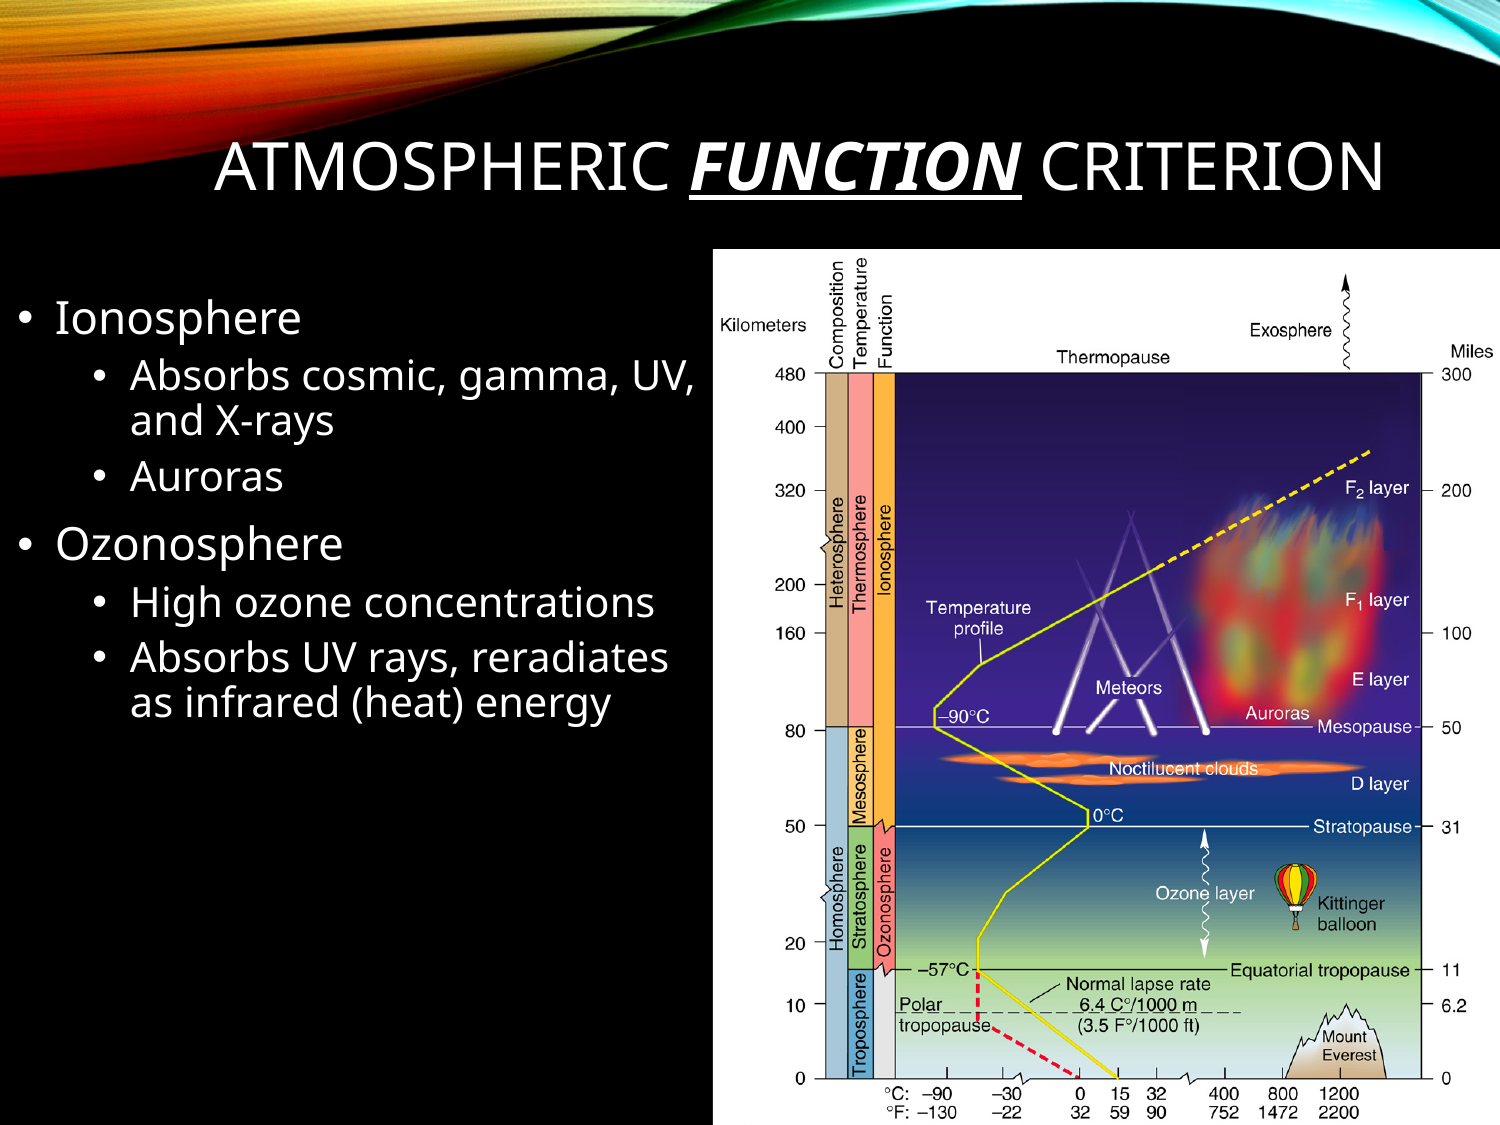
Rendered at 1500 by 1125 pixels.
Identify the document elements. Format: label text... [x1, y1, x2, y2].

picture [712, 249, 1500, 1125]
list Ionosphere Absorbs cosmic, gamma, UV, and X-rays Auroras Ozonosphere High ozone concentrations Absorbs UV rays, reradiates as infrared (heat) energy [2, 287, 712, 1088]
picture [0, 0, 1500, 178]
title Atmospheric Function Criterion [62, 62, 1403, 275]
